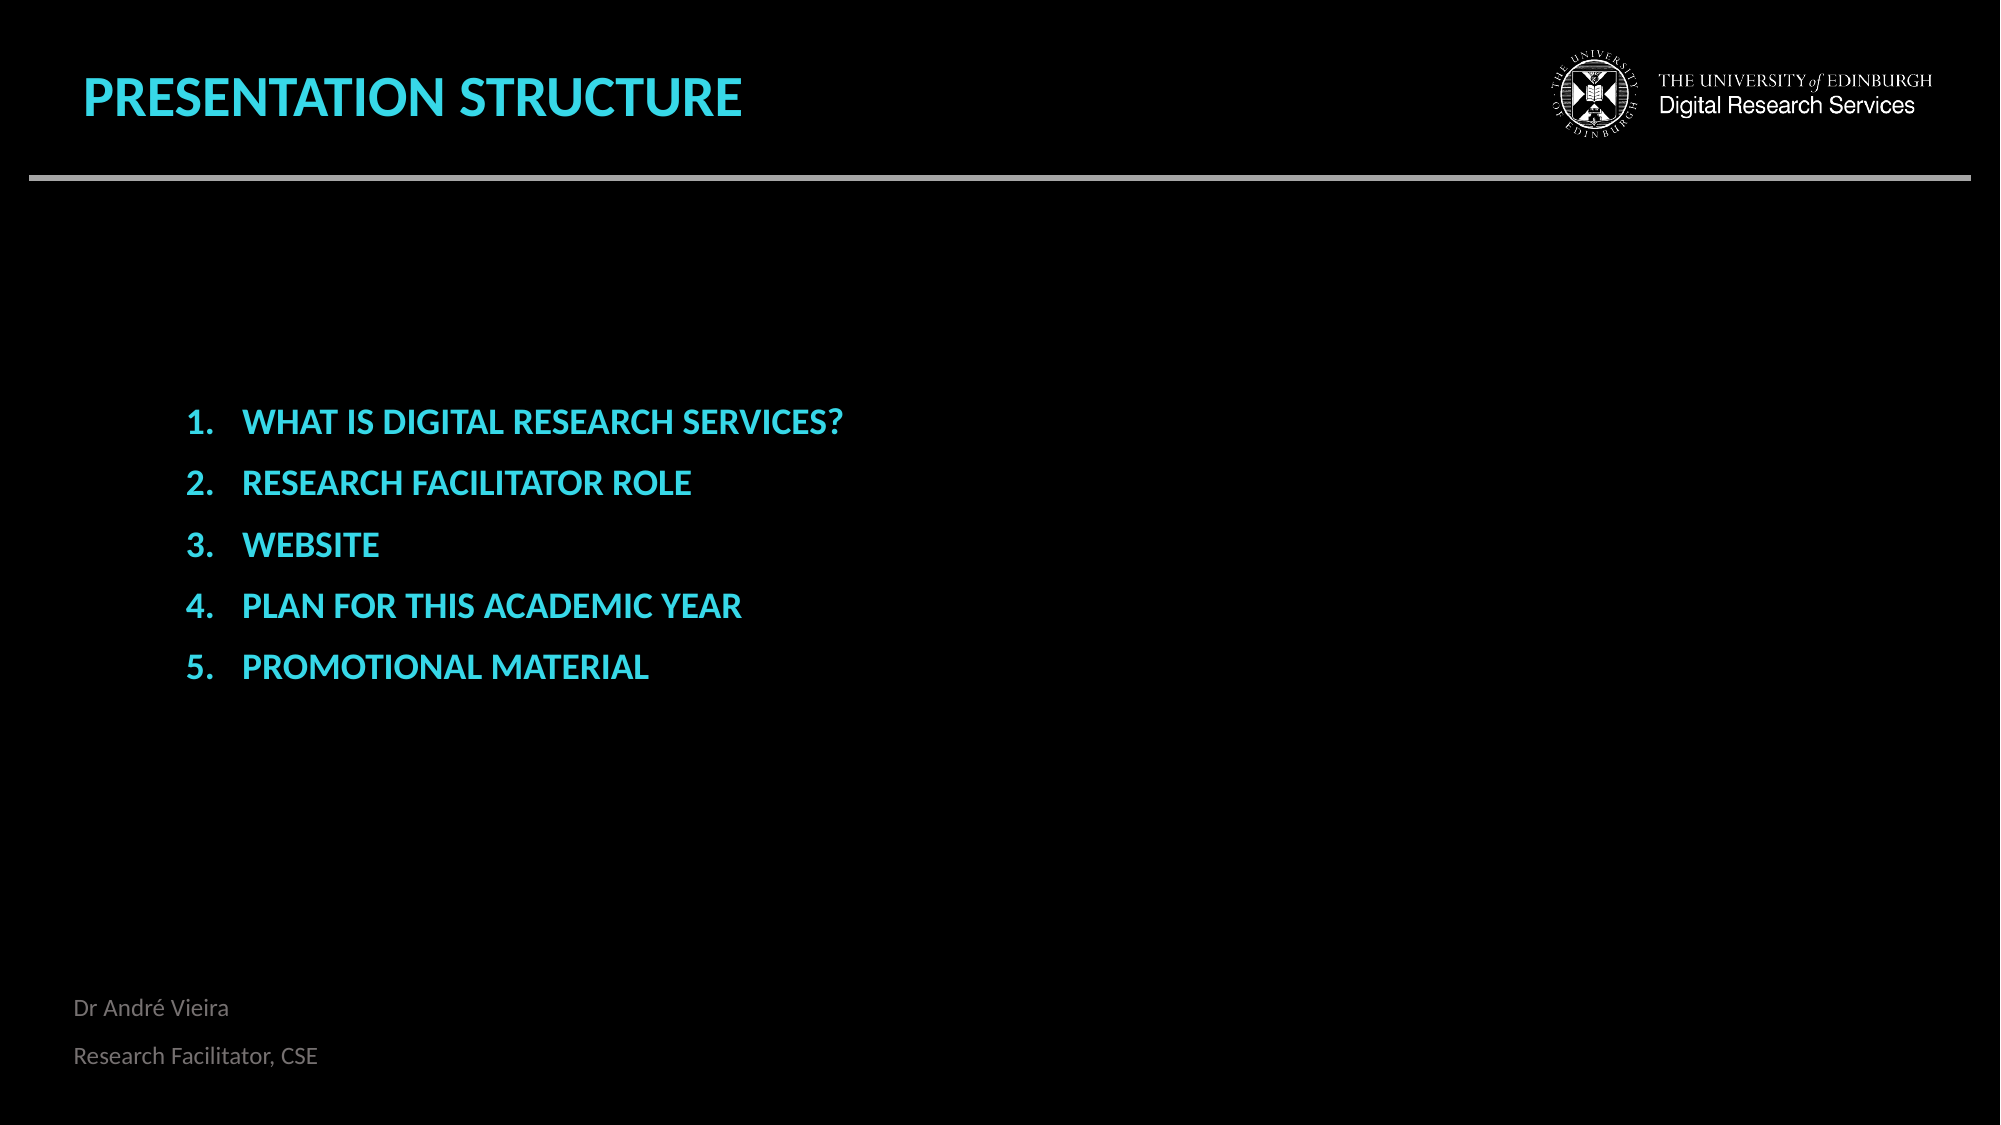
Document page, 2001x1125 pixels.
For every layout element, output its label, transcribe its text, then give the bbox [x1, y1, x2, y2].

text_box PRESENTATION STRUCTURE [68, 58, 1232, 178]
text_box Dr André Vieira Research Facilitator, CSE [58, 987, 360, 1088]
text_box WHAT IS DIGITAL RESEARCH SERVICES? RESEARCH FACILITATOR ROLE WEBSITE PLAN FOR THIS ACADEMIC YEAR PROMOTIONAL MATERIAL [170, 328, 897, 915]
picture [1551, 50, 1932, 138]
